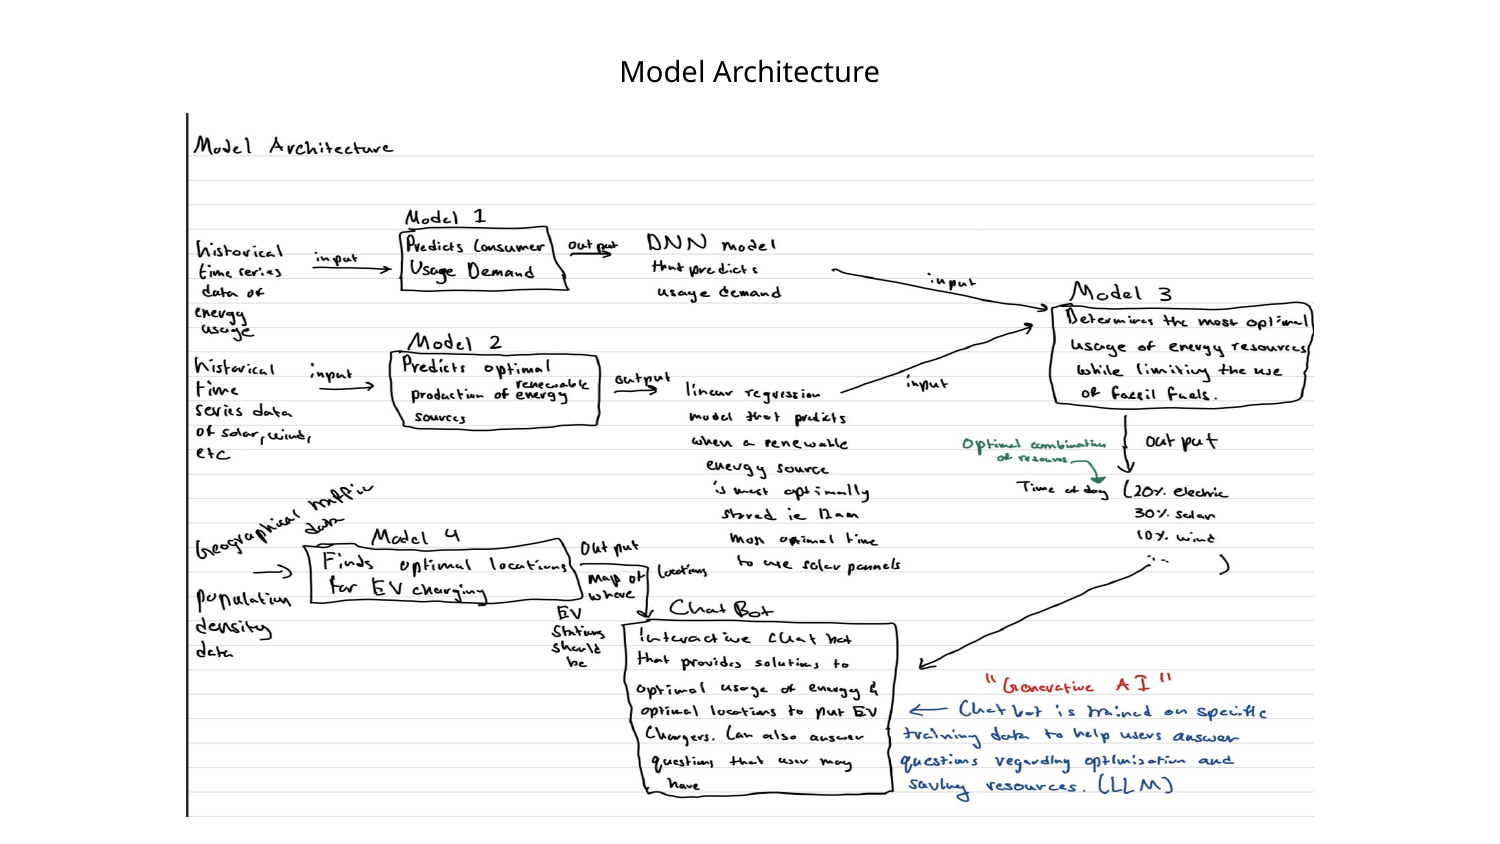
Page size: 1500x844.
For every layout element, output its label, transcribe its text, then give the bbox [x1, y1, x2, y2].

text_box Model Architecture [0, 37, 1500, 103]
picture [186, 113, 1314, 817]
